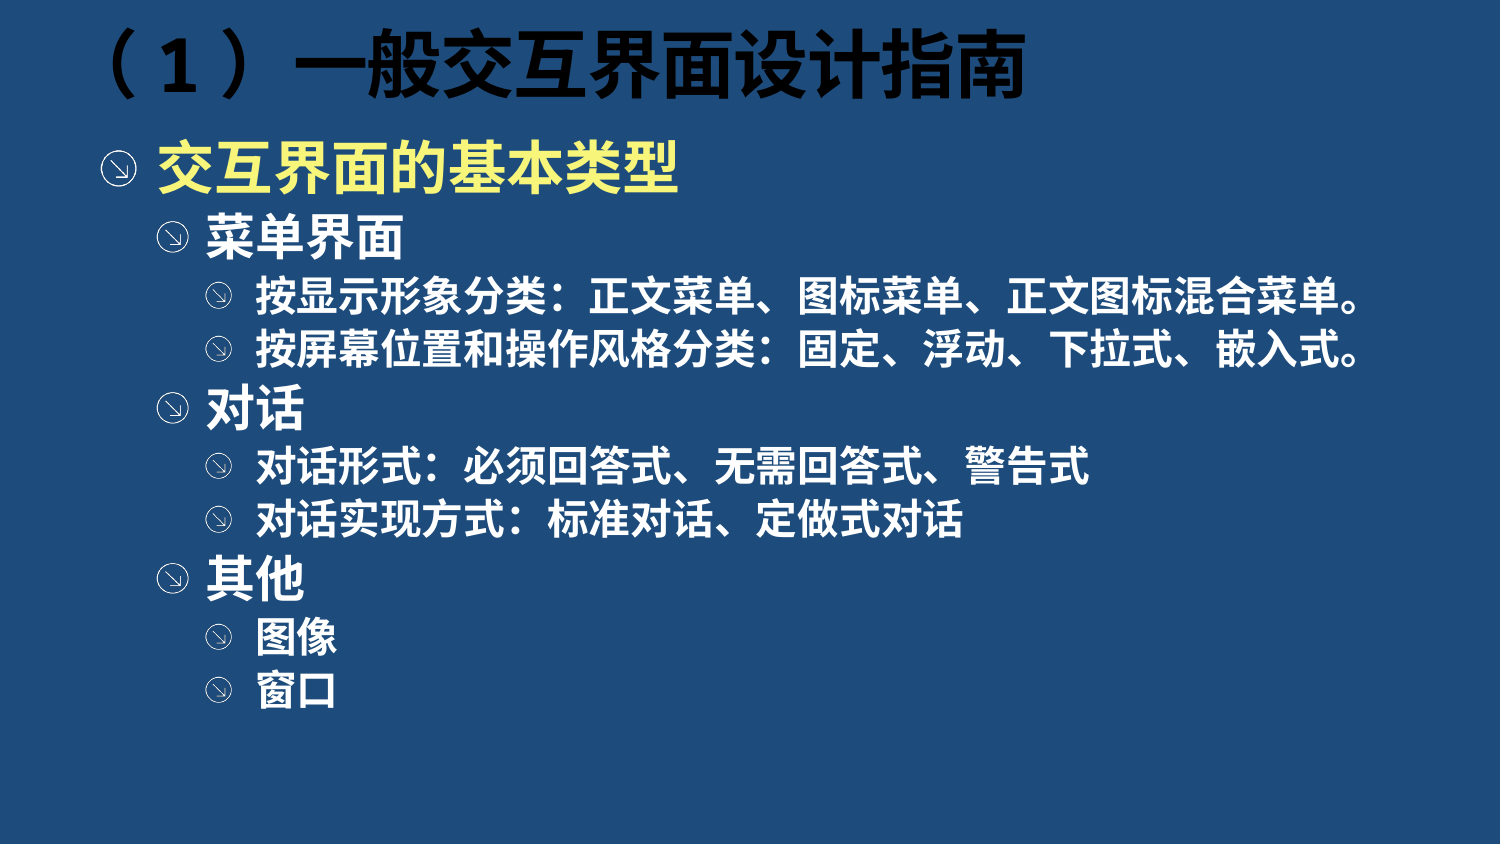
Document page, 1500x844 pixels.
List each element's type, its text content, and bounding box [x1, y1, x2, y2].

text_box 交互界面的基本类型 菜单界面 按显示形象分类：正文菜单、图标菜单、正文图标混合菜单。 按屏幕位置和操作风格分类：固定、浮动、下拉式、嵌入式。 对话 对话形式：必须回答式、无需回答式、警告式 对话实现方式：标准对话、定做式对话 其他 图像 窗口 [100, 139, 1459, 779]
picture [205, 676, 232, 703]
picture [100, 149, 137, 187]
picture [205, 335, 232, 362]
picture [156, 220, 189, 253]
title （1）一般交互界面设计指南 [63, 28, 1436, 110]
picture [205, 623, 232, 650]
picture [205, 281, 232, 309]
picture [156, 562, 189, 594]
picture [205, 505, 232, 533]
picture [205, 452, 232, 479]
picture [156, 391, 189, 424]
